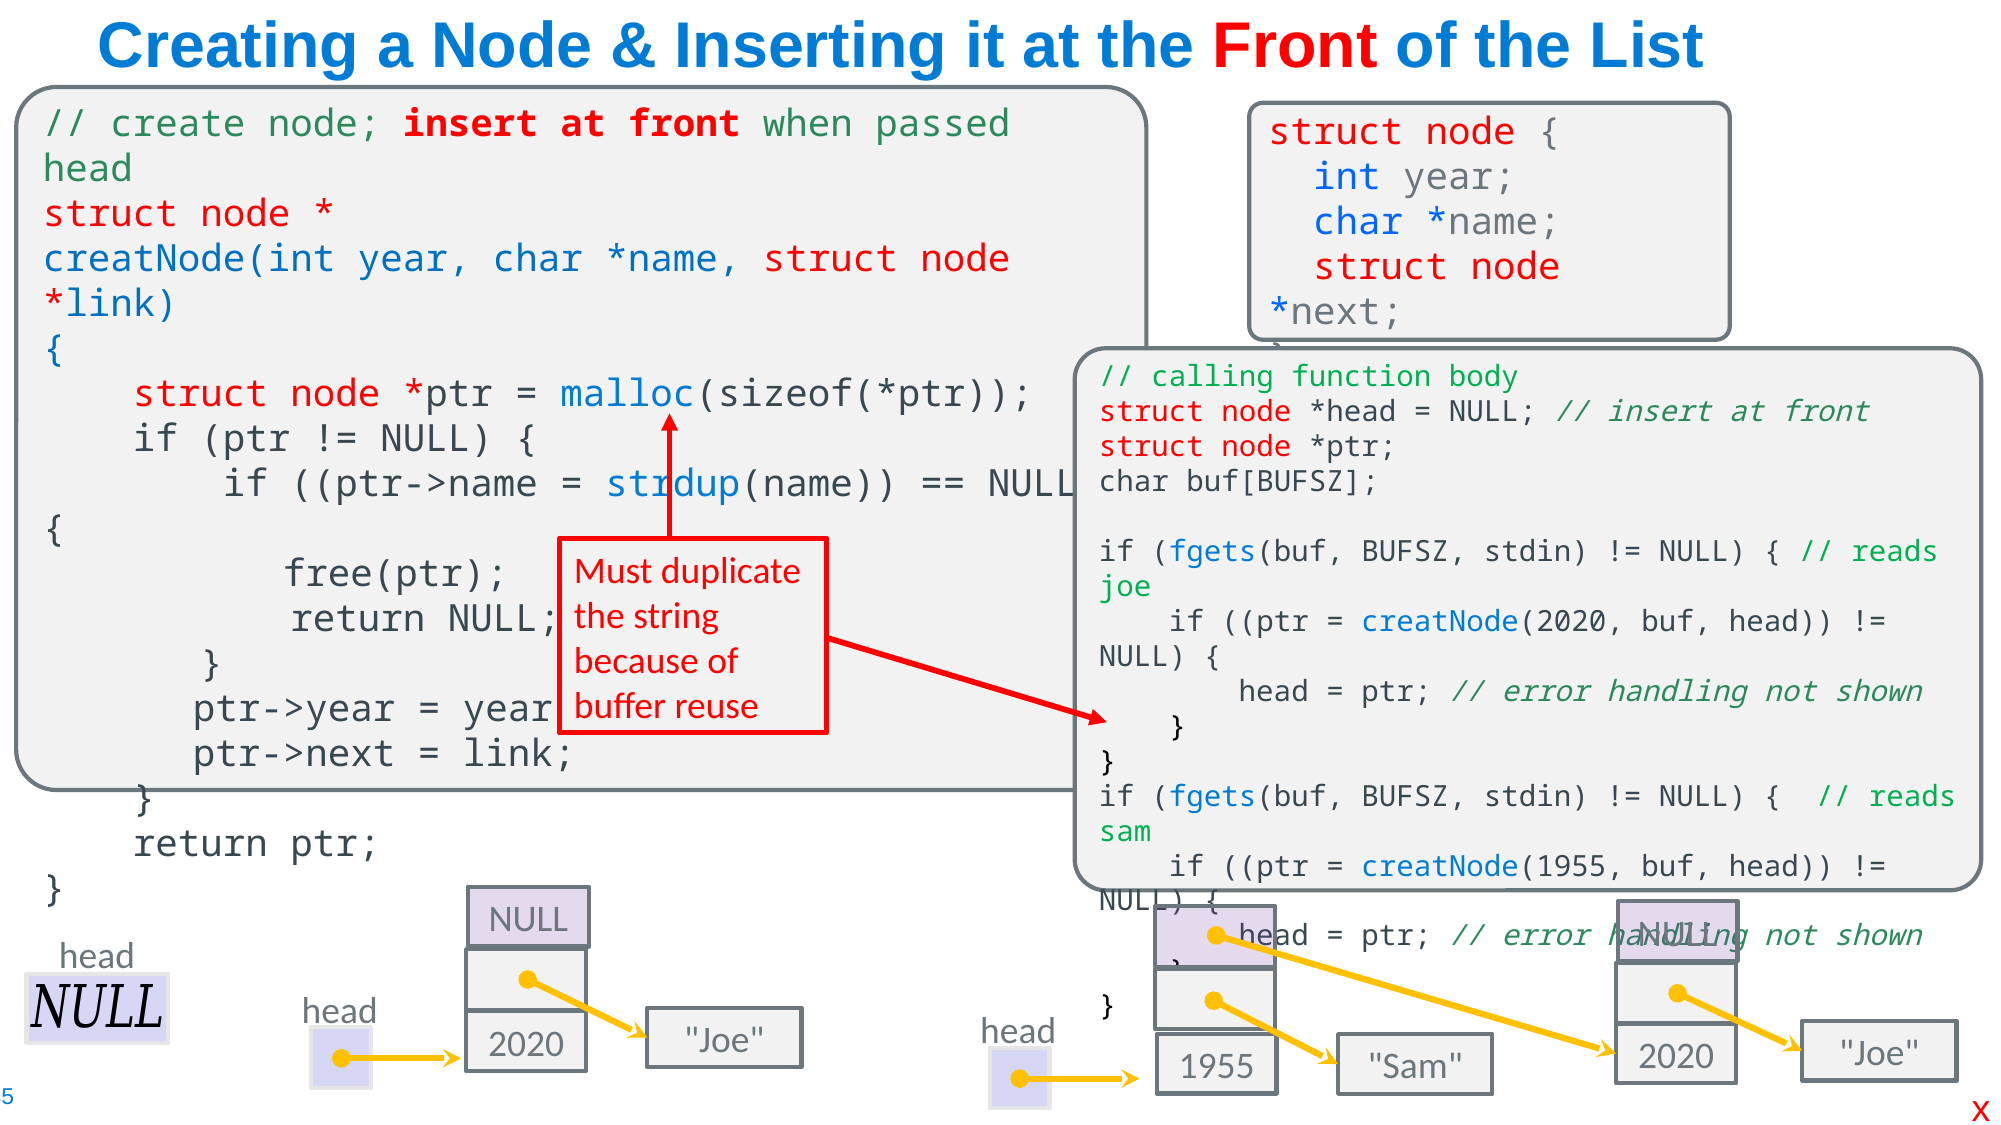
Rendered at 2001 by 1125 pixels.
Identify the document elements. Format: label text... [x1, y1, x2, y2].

text_box x [1956, 1076, 2000, 1125]
text_box // calling function body struct node *head = NULL; // insert at front struct node *ptr; char buf[BUFSZ]; if (fgets(buf, BUFSZ, stdin) != NULL) { // reads joe if ((ptr = creatNode(2020, buf, head)) != NULL) { head = ptr; // error handling not shown } } if (fgets(buf, BUFSZ, stdin) != NULL) { // reads sam if ((ptr = creatNode(1955, buf, head)) != NULL) { head = ptr; // error handling not shown } } [1074, 348, 1982, 891]
text_box struct node { int year; char *name; struct node *next; }; [1249, 102, 1730, 340]
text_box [279, 886, 802, 1088]
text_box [958, 901, 1957, 1109]
text_box // create node; insert at front when passed head struct node * creatNode(int year, char *name, struct node *link) { struct node *ptr = malloc(sizeof(*ptr)); if (ptr != NULL) { if ((ptr->name = strdup(name)) == NULL) { free(ptr); return NULL; } ptr->year = year; ptr->next = link; } return ptr; } [16, 86, 1147, 791]
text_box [28, 923, 166, 1042]
title Creating a Node & Inserting it at the Front of the List [82, 19, 1808, 90]
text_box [559, 413, 1107, 736]
